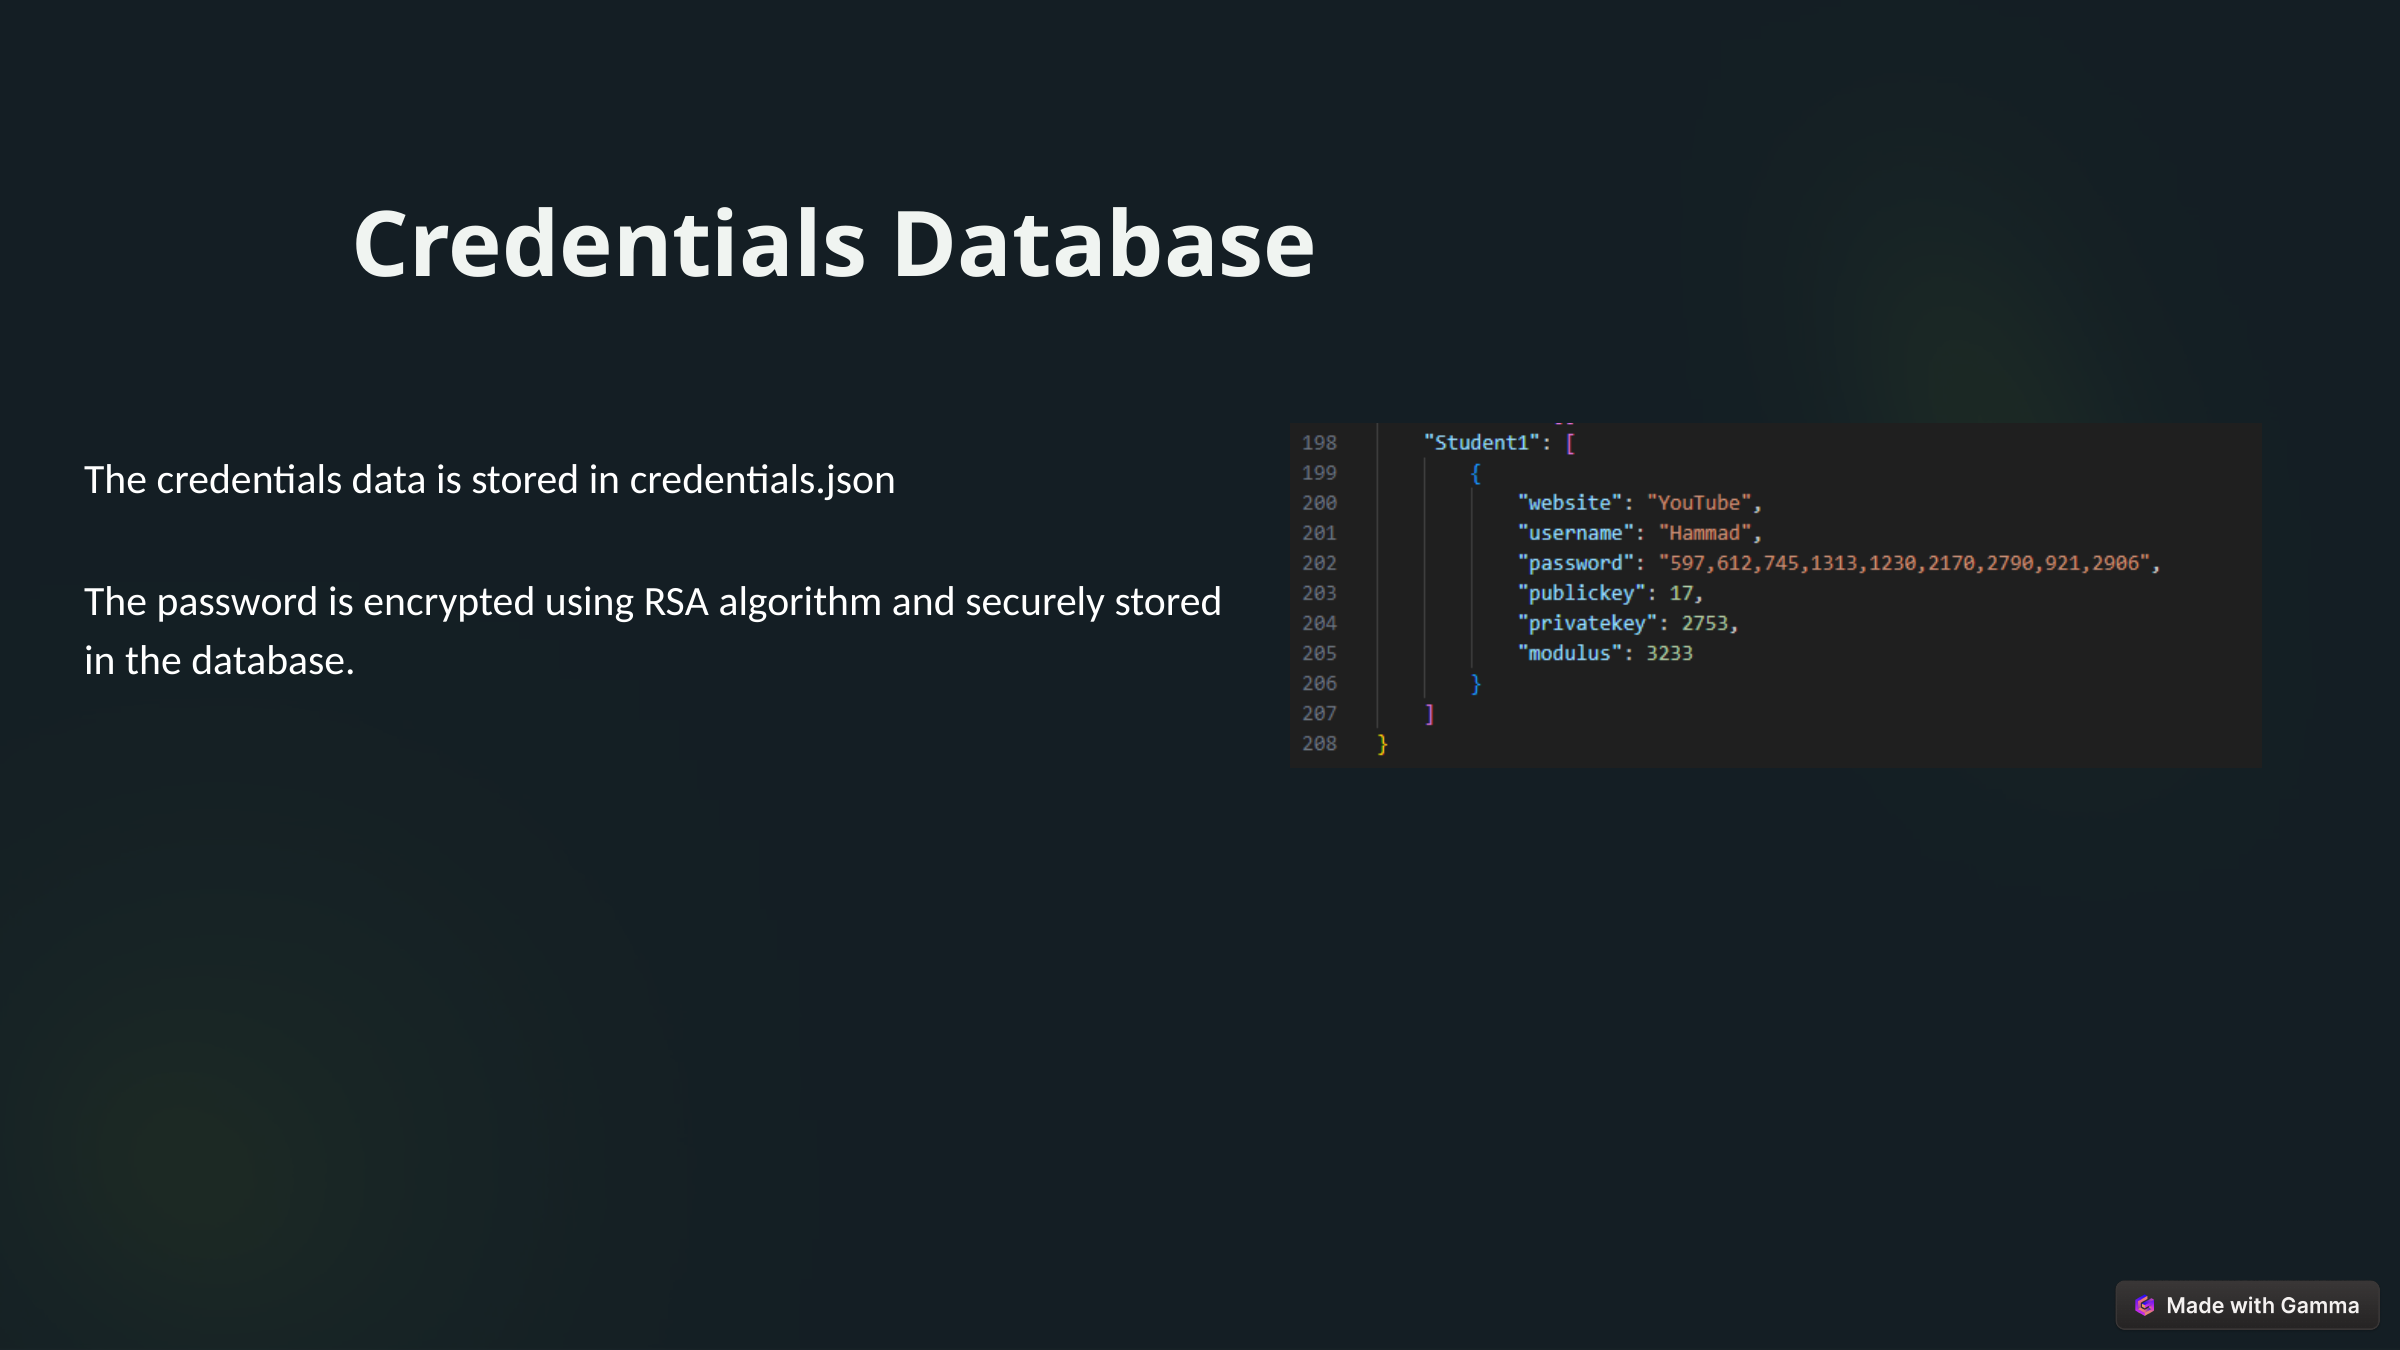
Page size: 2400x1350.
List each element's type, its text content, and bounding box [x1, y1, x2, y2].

picture [1289, 423, 2262, 768]
picture [2106, 1271, 2389, 1339]
text_box The credentials data is stored in credentials.json [84, 442, 1126, 502]
text_box Credentials Database [351, 180, 1531, 385]
text_box The password is encrypted using RSA algorithm and securely stored in the database. [84, 564, 1126, 624]
